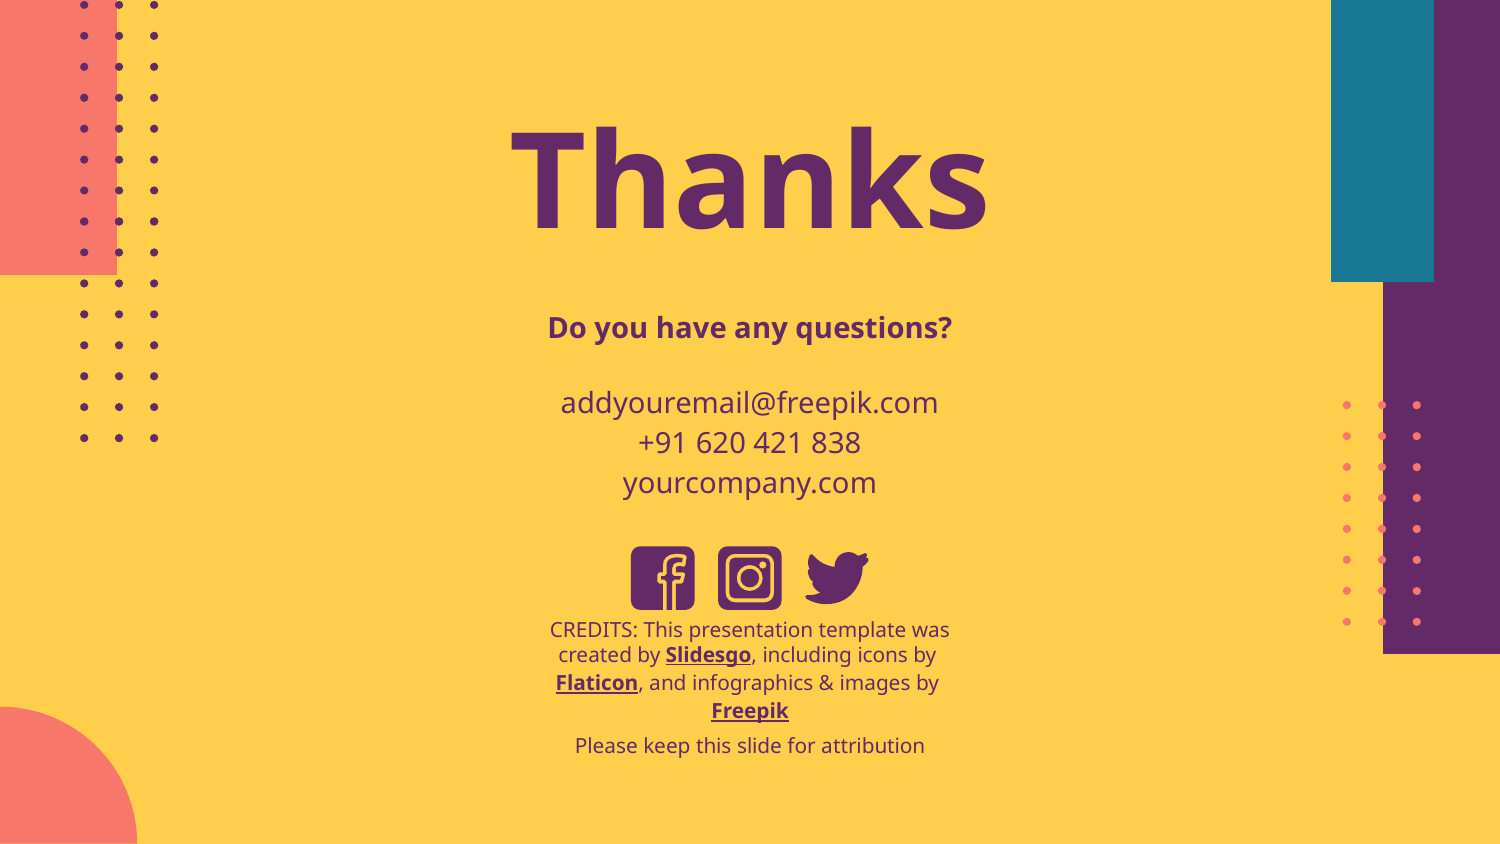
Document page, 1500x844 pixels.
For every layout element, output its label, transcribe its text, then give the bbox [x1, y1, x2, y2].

text_box [805, 552, 869, 605]
text_box Please keep this slide for attribution [500, 724, 1000, 766]
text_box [717, 546, 782, 611]
title Thanks [375, 117, 1125, 234]
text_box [630, 546, 695, 611]
subtitle Do you have any questions? addyouremail@freepik.com +91 620 421 838 yourcompany.com [460, 293, 1040, 548]
